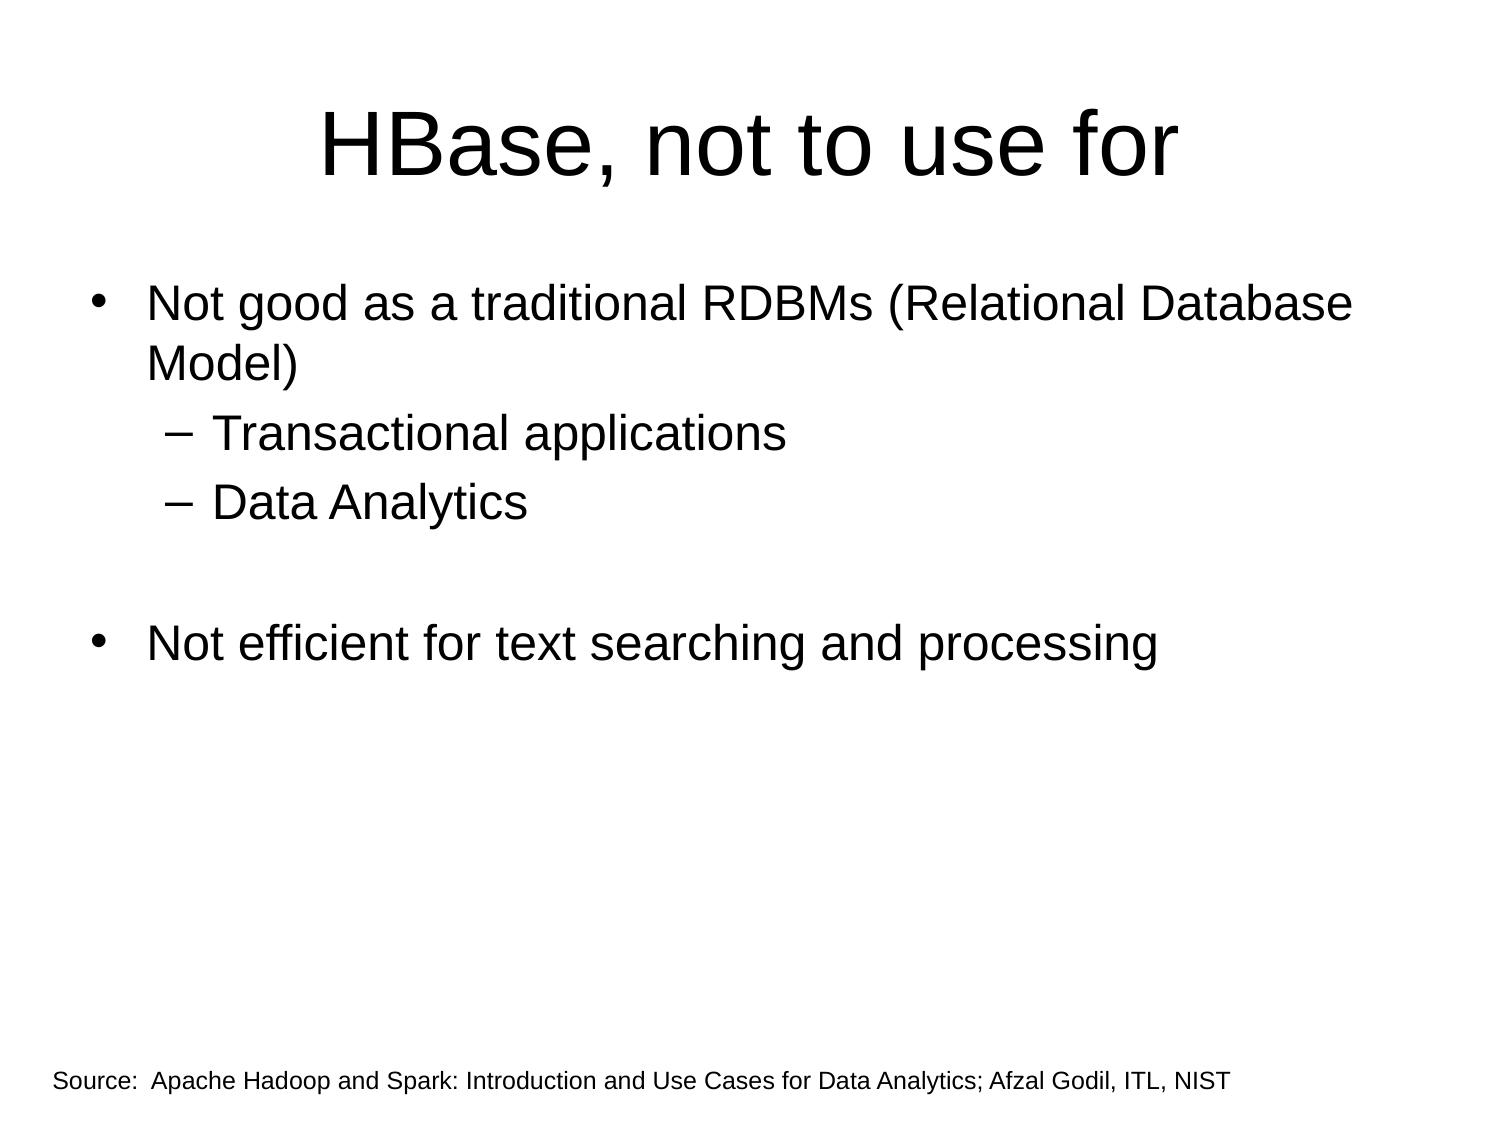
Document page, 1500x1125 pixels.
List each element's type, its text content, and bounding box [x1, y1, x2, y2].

list Not good as a traditional RDBMs (Relational Database Model) Transactional applications Data Analytics Not efficient for text searching and processing [75, 262, 1425, 1005]
title HBase, not to use for [75, 45, 1425, 233]
text_box Source: Apache Hadoop and Spark: Introduction and Use Cases for Data Analytics; Afzal Godil, ITL, NIST [37, 1057, 1388, 1102]
